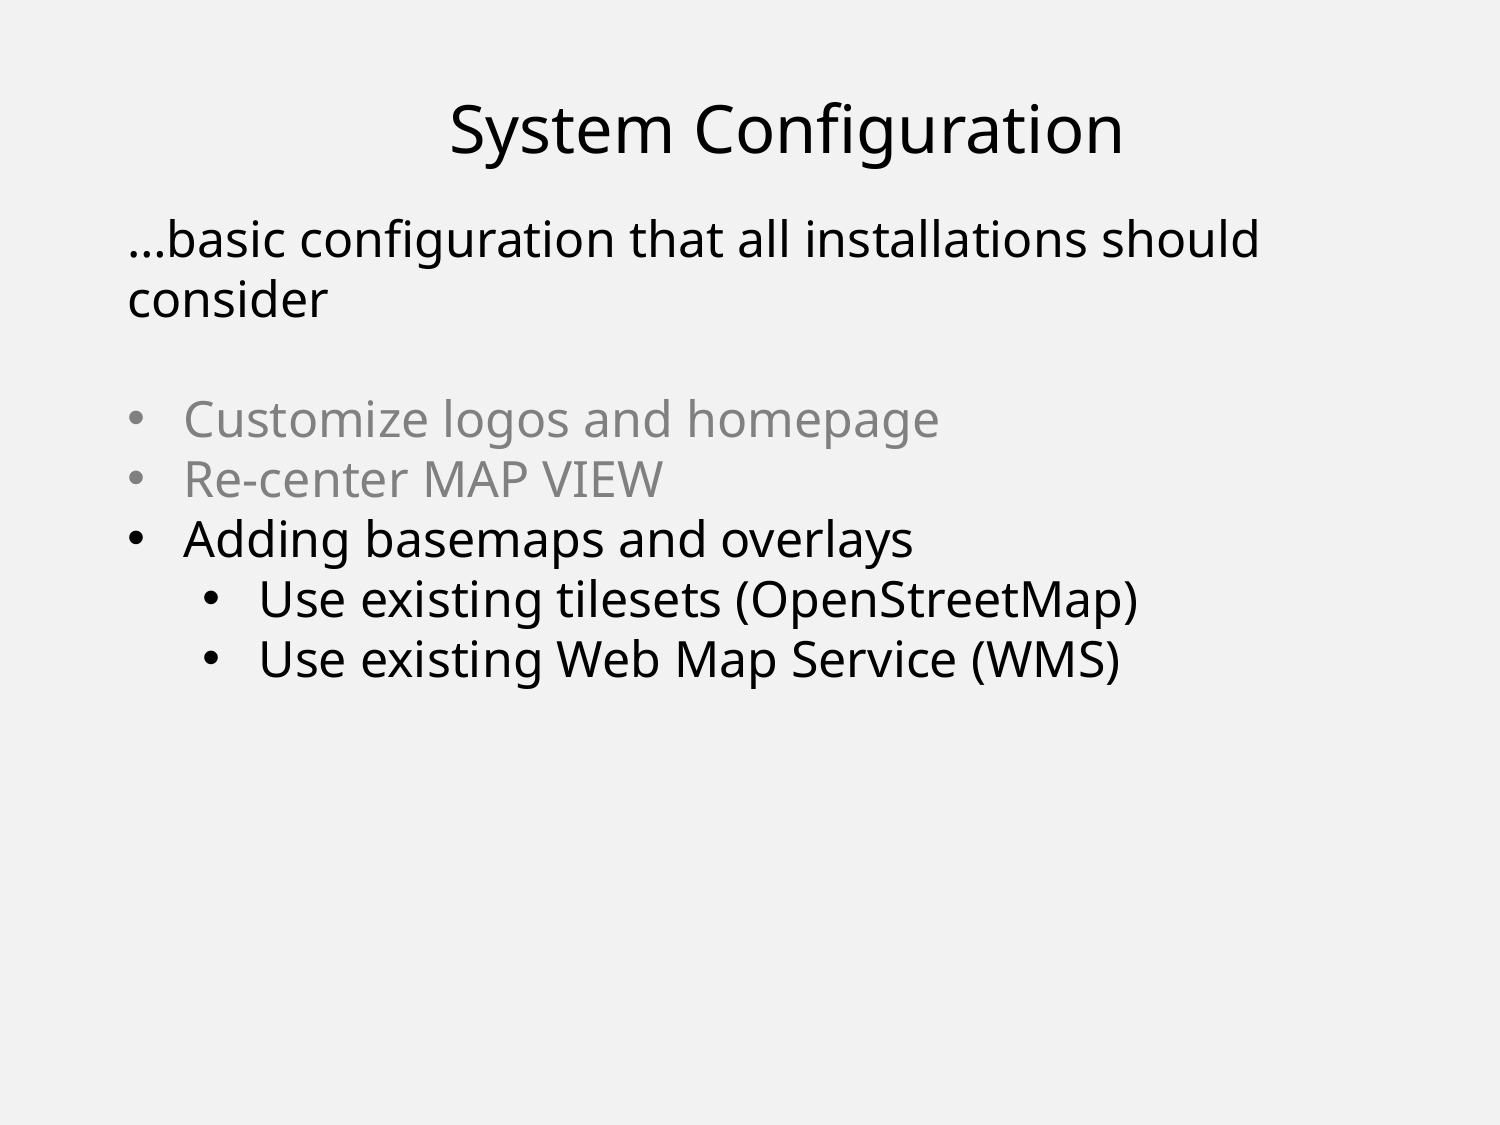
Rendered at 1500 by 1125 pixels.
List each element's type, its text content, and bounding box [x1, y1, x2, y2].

text_box …basic configuration that all installations should consider Customize logos and homepage Re-center MAP VIEW Adding basemaps and overlays Use existing tilesets (OpenStreetMap) Use existing Web Map Service (WMS) [112, 199, 1400, 815]
text_box System Configuration [434, 79, 1142, 174]
